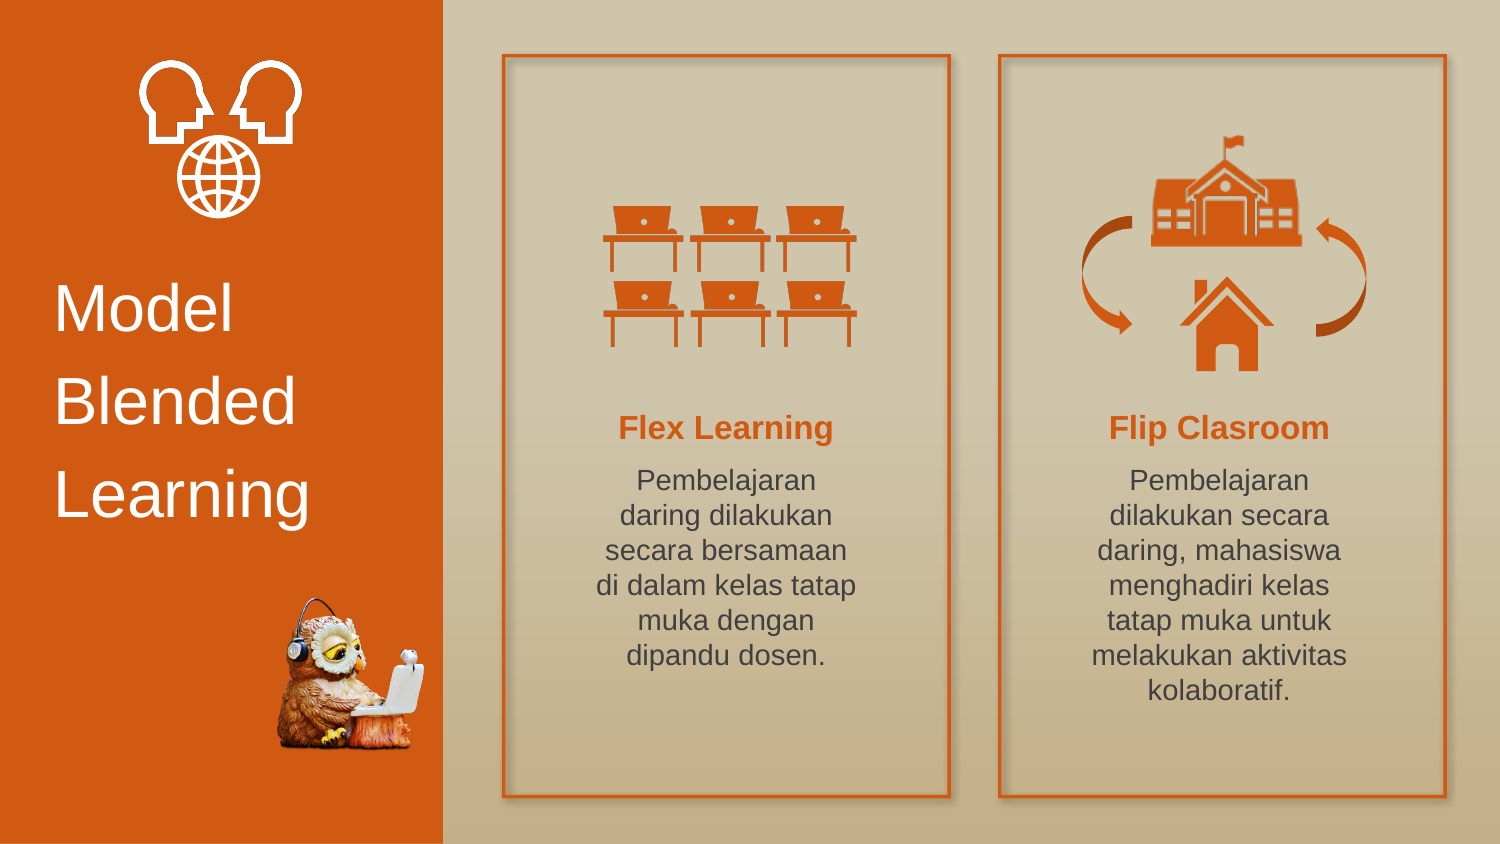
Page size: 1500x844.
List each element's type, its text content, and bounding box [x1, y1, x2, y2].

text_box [1081, 134, 1367, 372]
text_box Pembelajaran dilakukan secara daring, mahasiswa menghadiri kelas tatap muka untuk melakukan aktivitas kolaboratif. [1065, 454, 1374, 714]
text_box Flip Clasroom [1082, 398, 1358, 454]
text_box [138, 60, 302, 219]
picture [277, 598, 424, 752]
text_box Pembelajaran daring dilakukan secara bersamaan di dalam kelas tatap muka dengan dipandu dosen. [580, 453, 872, 679]
text_box [996, 52, 1449, 800]
list Model Blended Learning [38, 279, 405, 517]
text_box Flex Learning [588, 398, 864, 454]
picture [443, 0, 1500, 844]
text_box [500, 52, 953, 800]
